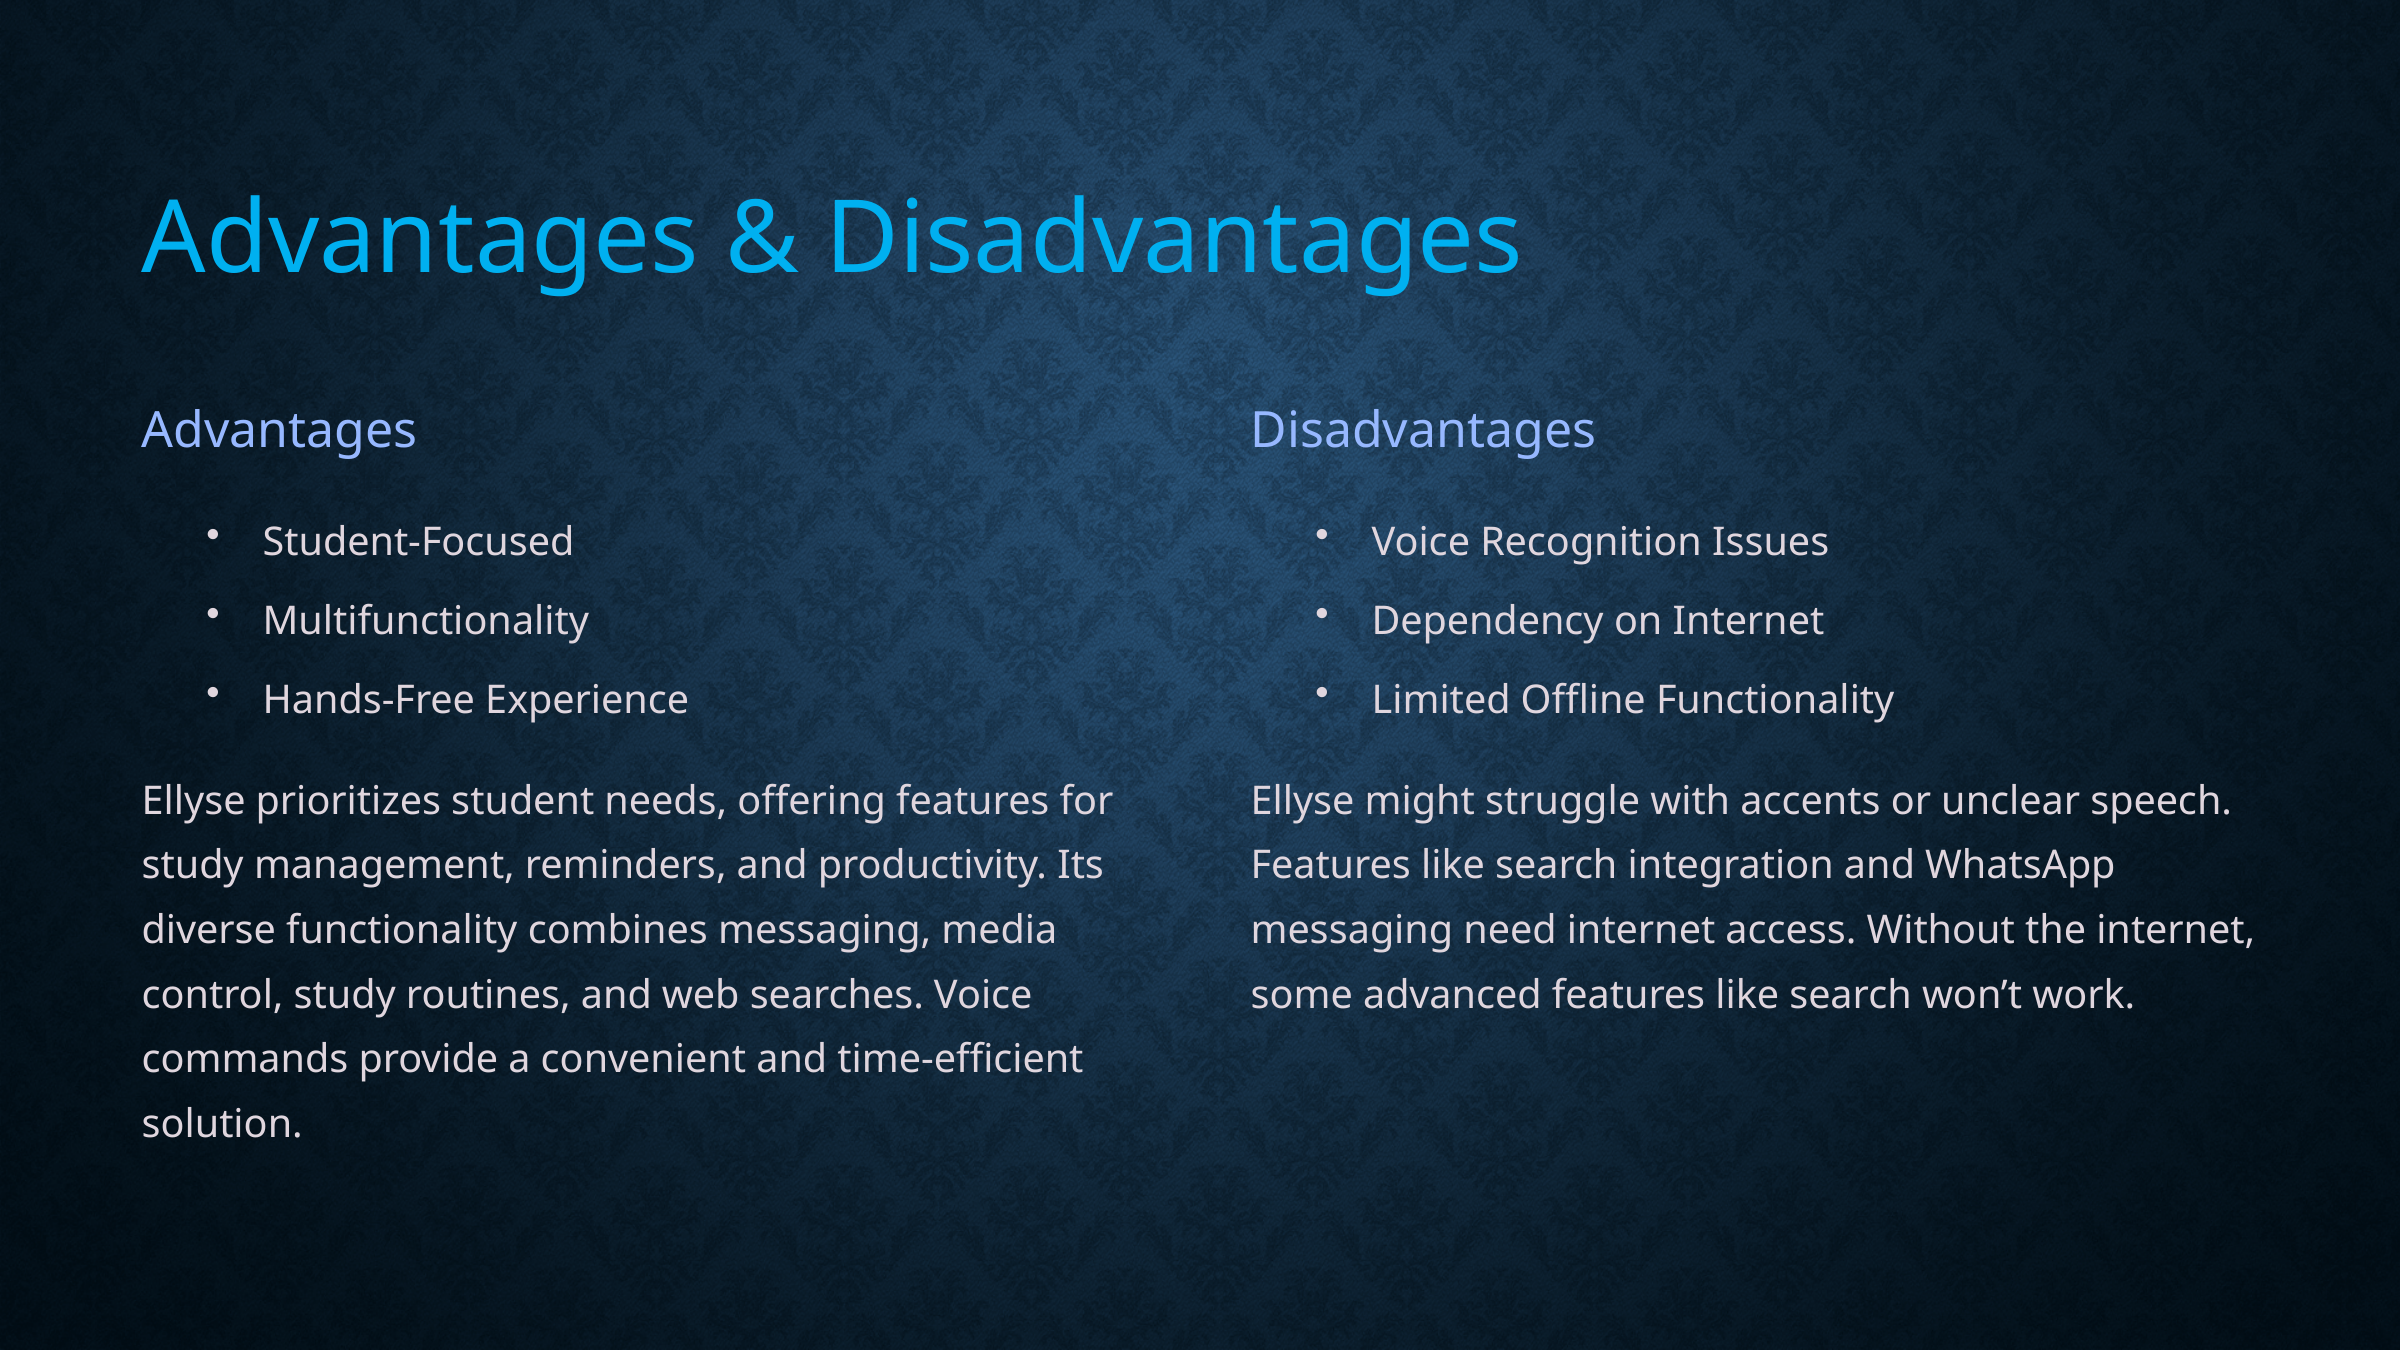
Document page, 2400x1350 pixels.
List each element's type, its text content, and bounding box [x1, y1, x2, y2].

text_box Ellyse prioritizes student needs, offering features for study management, reminders, and productivity. Its diverse functionality combines messaging, media control, study routines, and web searches. Voice commands provide a convenient and time-efficient solution. [141, 757, 1151, 1147]
text_box Advantages [141, 394, 648, 458]
text_box Multifunctionality [206, 577, 1151, 643]
text_box Student-Focused [206, 498, 1151, 564]
text_box Disadvantages [1250, 394, 1757, 458]
text_box Dependency on Internet [1315, 577, 2260, 643]
text_box Hands-Free Experience [206, 656, 1151, 722]
text_box Ellyse might struggle with accents or unclear speech. Features like search integration and WhatsApp messaging need internet access. Without the internet, some advanced features like search won’t work. [1250, 757, 2260, 1082]
text_box Advantages & Disadvantages [141, 167, 1640, 294]
text_box Voice Recognition Issues [1315, 498, 2260, 564]
text_box Limited Offline Functionality [1315, 656, 2260, 722]
